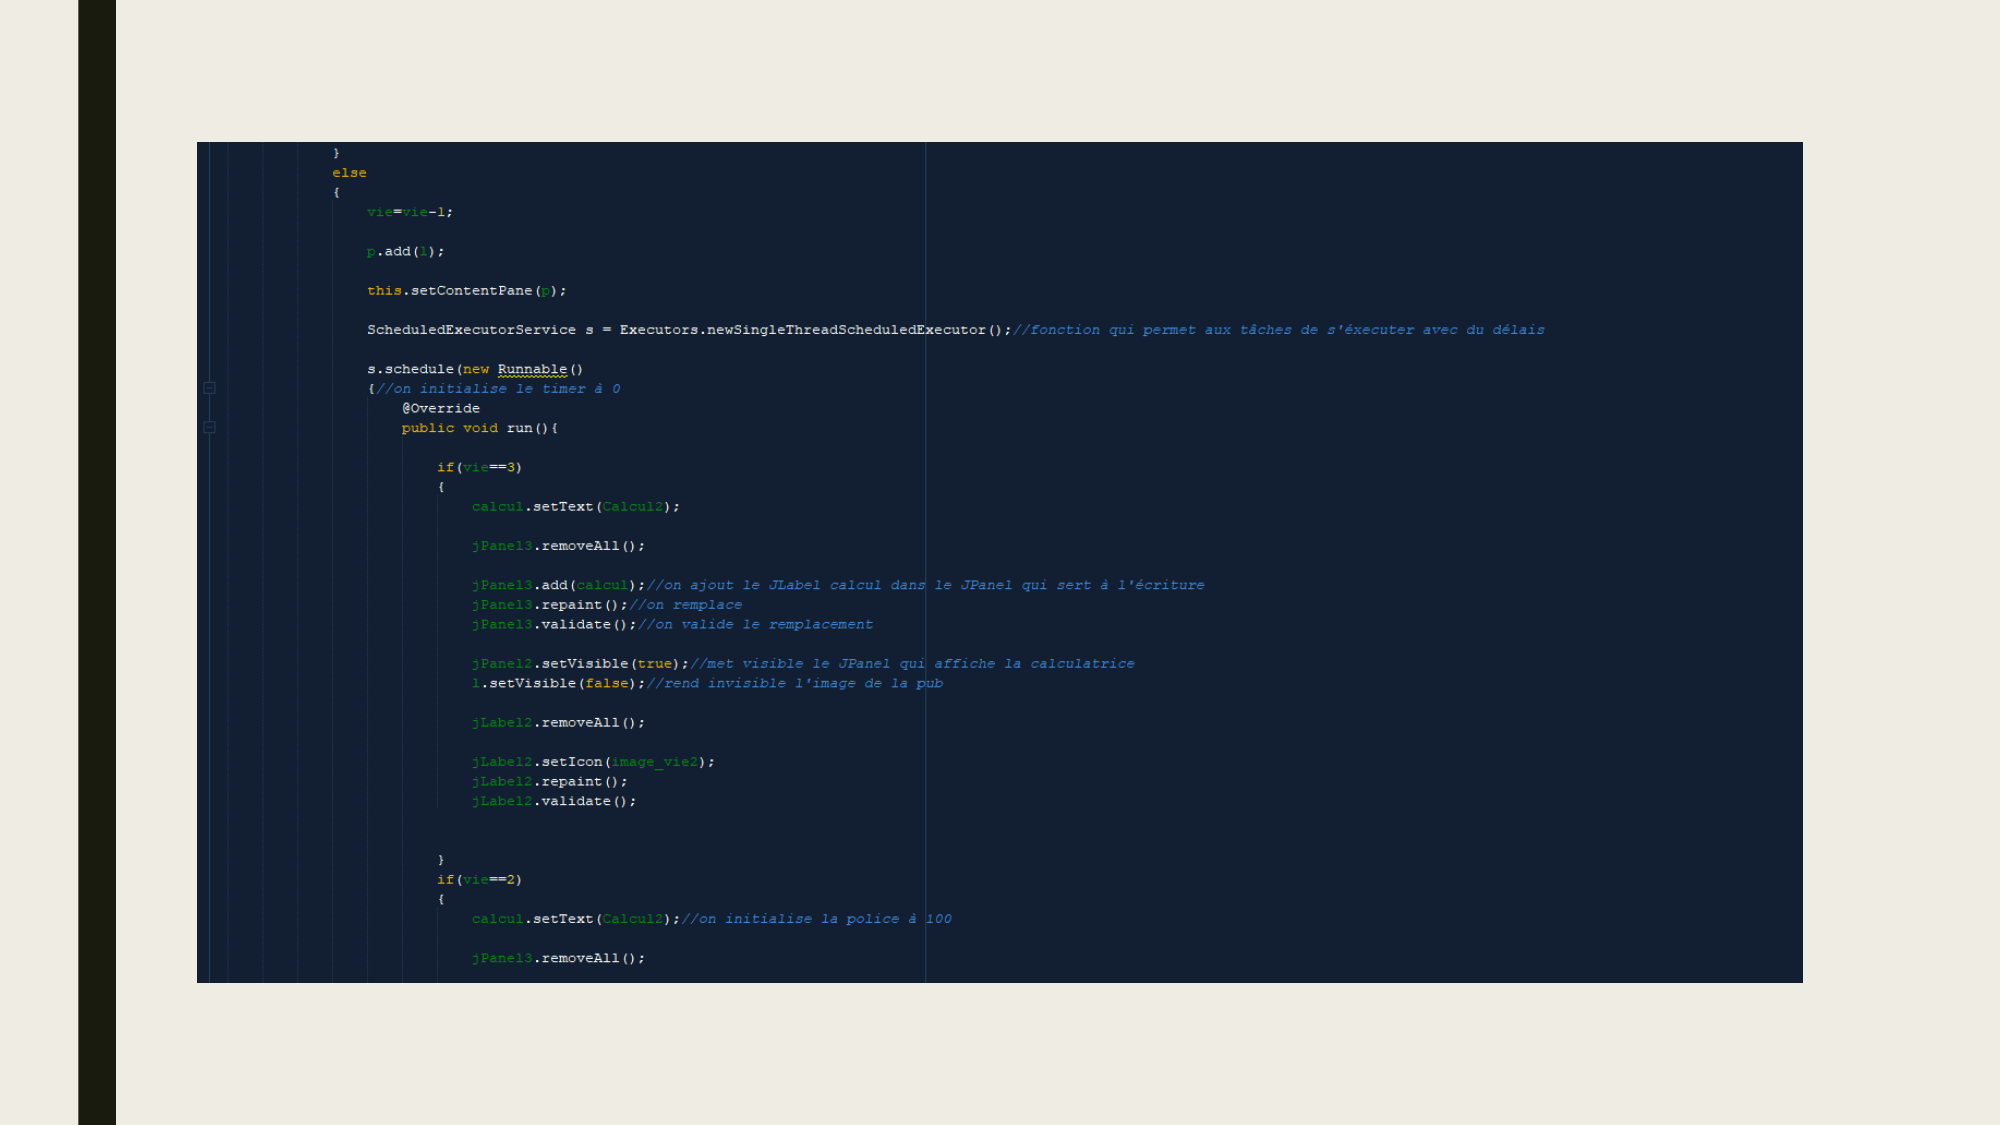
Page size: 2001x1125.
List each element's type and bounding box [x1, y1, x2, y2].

list [197, 142, 1803, 983]
